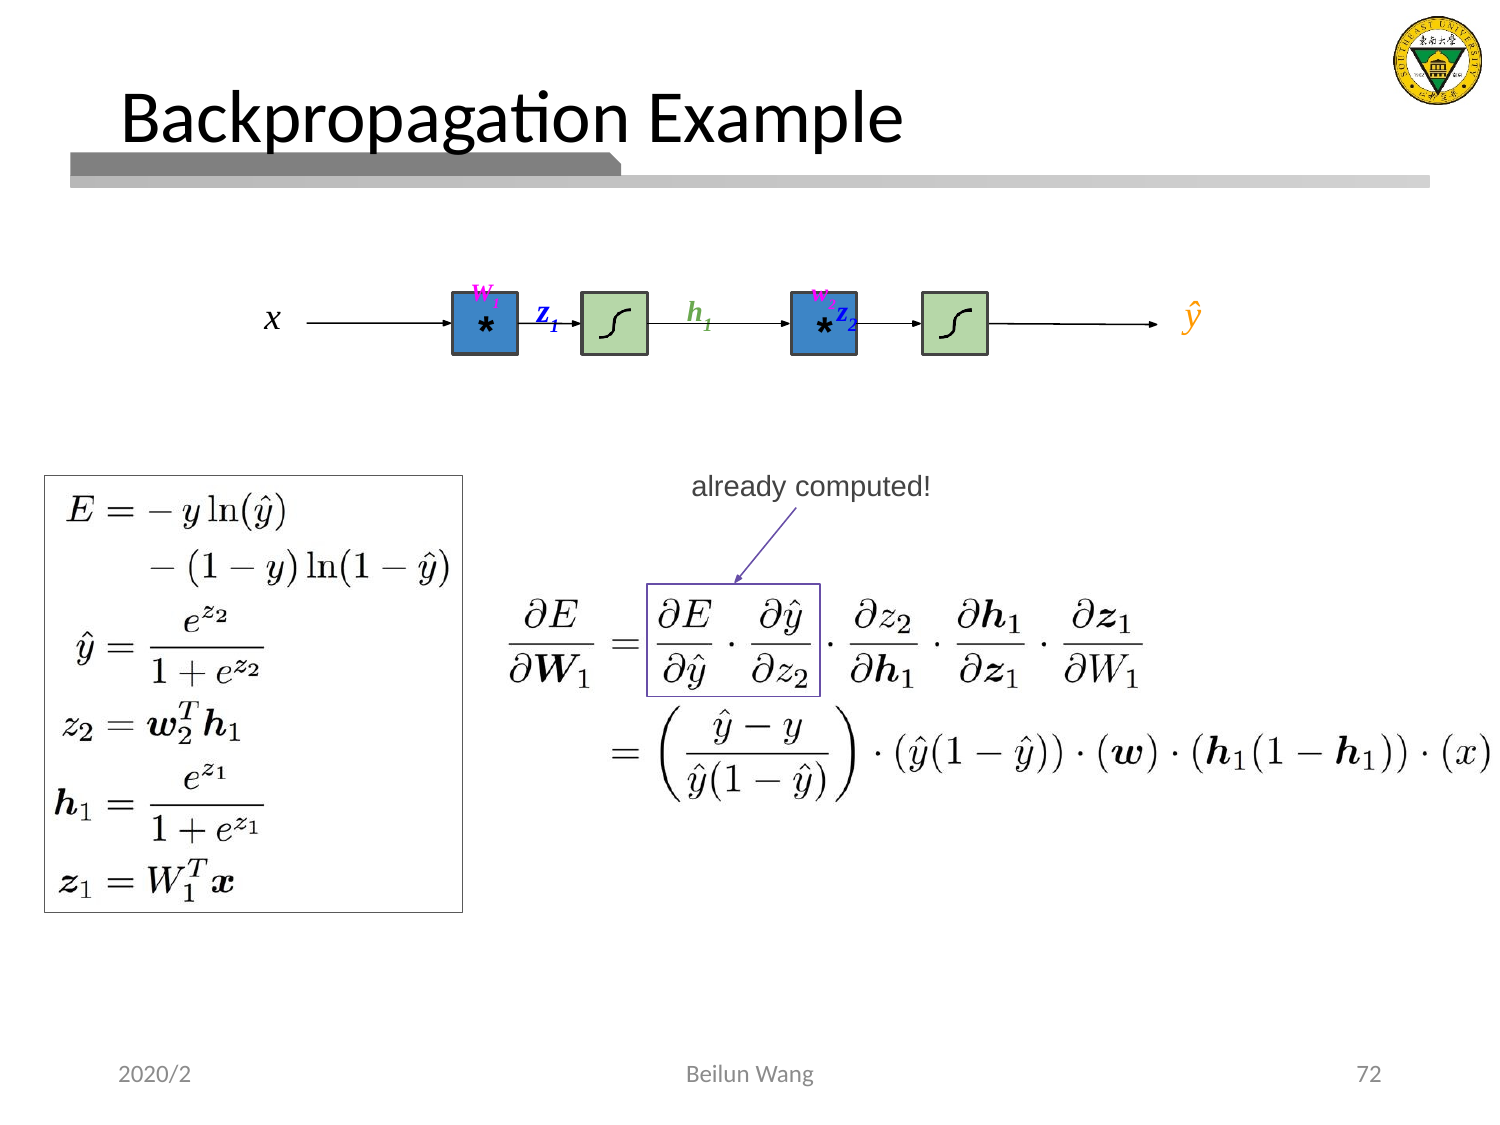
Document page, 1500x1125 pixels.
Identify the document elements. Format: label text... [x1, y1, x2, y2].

slide_number 2020/2 [103, 1042, 441, 1103]
title Backpropagation Example [103, 59, 1361, 156]
text_box [44, 475, 463, 913]
slide_number 72 [1059, 1042, 1397, 1103]
text_box [506, 592, 1493, 807]
footer Beilun Wang [496, 1042, 1004, 1103]
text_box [262, 270, 1204, 355]
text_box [647, 464, 934, 697]
picture [1393, 16, 1482, 105]
